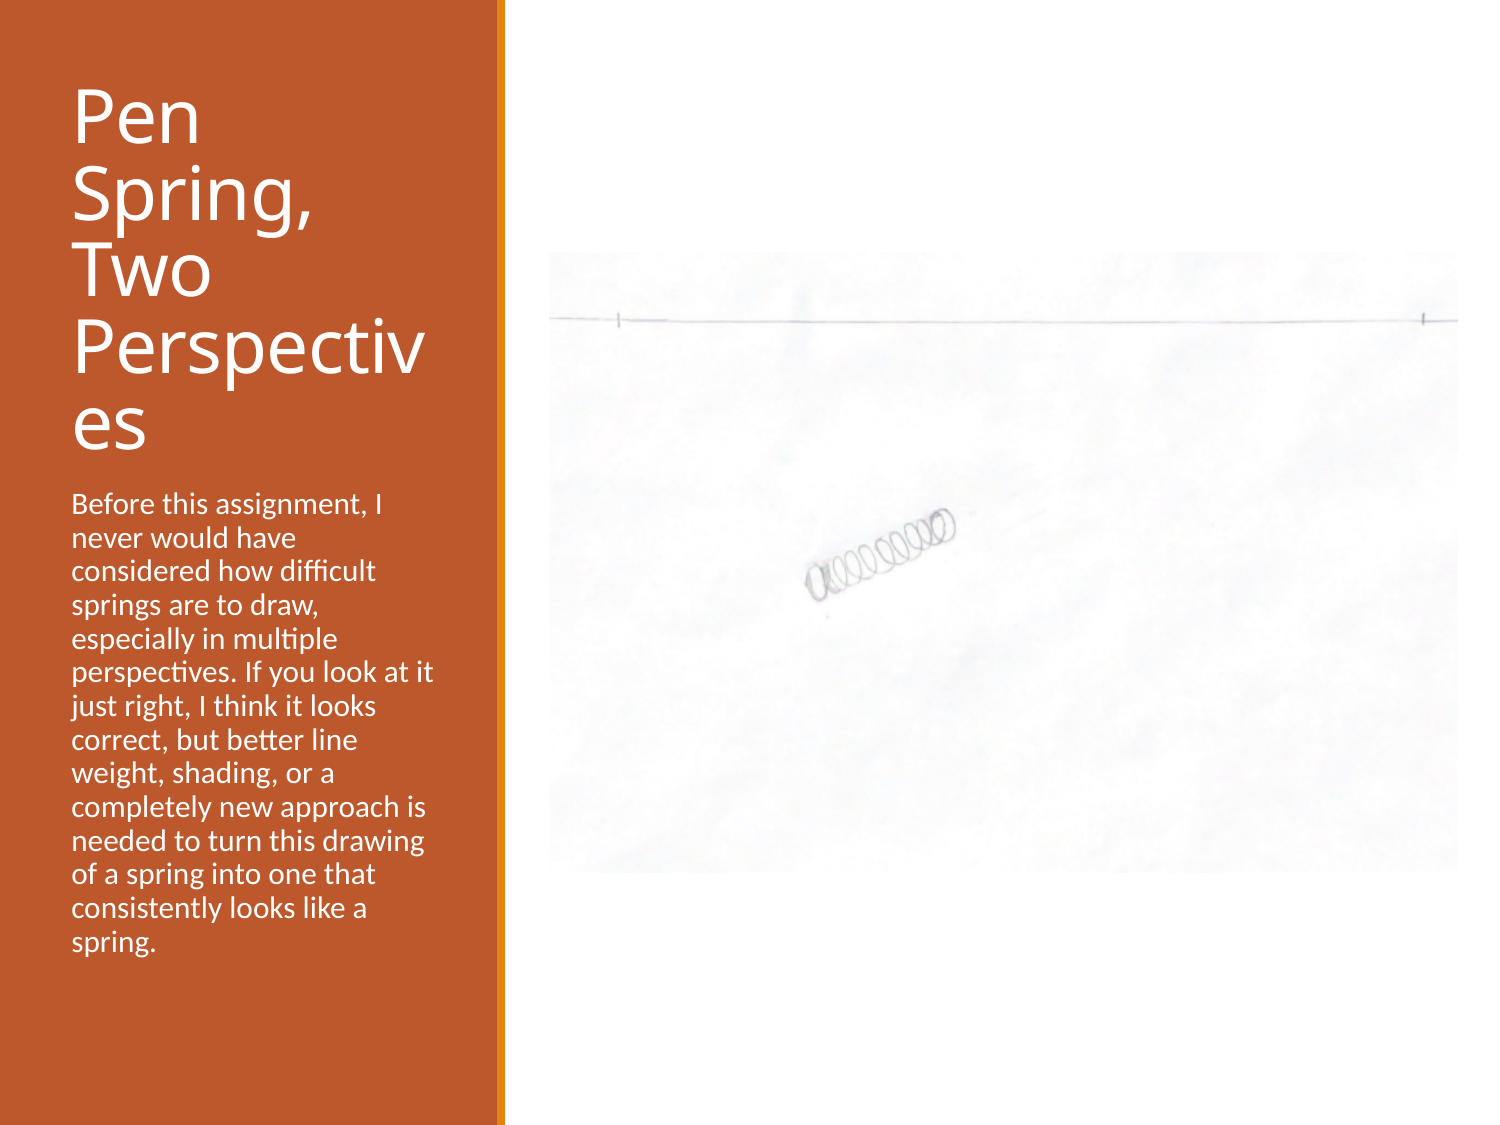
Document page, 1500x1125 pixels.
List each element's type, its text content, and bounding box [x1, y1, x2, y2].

list Before this assignment, I never would have considered how difficult springs are to draw, especially in multiple perspectives. If you look at it just right, I think it looks correct, but better line weight, shading, or a completely new approach is needed to turn this drawing of a spring into one that consistently looks like a spring. [56, 479, 451, 1035]
title Pen Spring, Two Perspectives [56, 97, 451, 473]
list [549, 252, 1459, 873]
